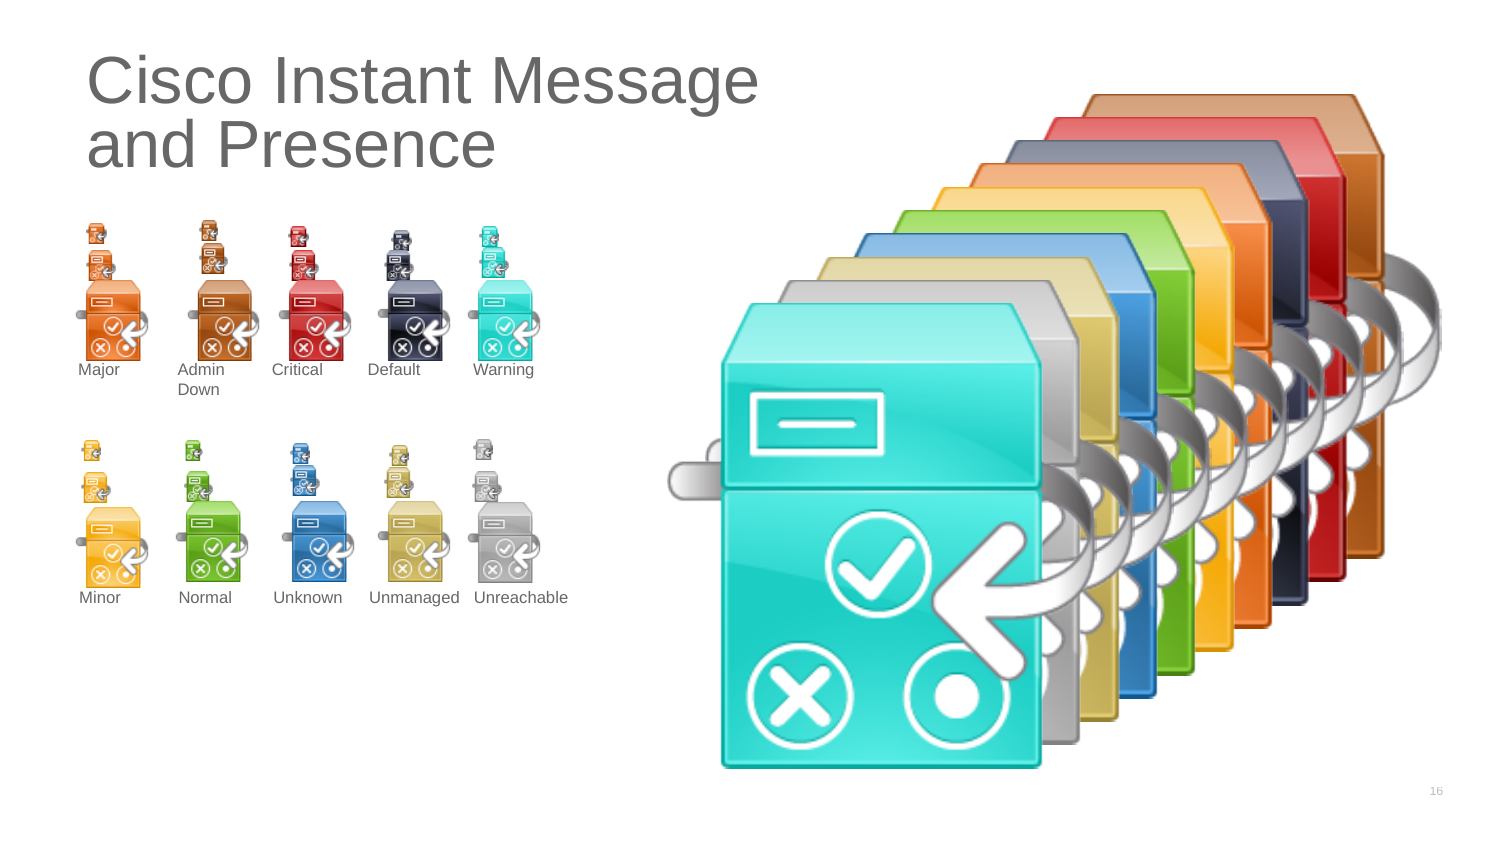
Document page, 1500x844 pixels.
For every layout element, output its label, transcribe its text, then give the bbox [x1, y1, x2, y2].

picture [383, 445, 414, 498]
picture [463, 280, 545, 361]
picture [79, 440, 101, 462]
picture [182, 440, 204, 462]
picture [71, 250, 153, 361]
picture [170, 471, 252, 583]
picture [71, 507, 153, 589]
picture [472, 439, 494, 460]
title Cisco Instant Message and Presence [71, 55, 1441, 176]
picture [477, 226, 509, 278]
picture [463, 471, 545, 584]
picture [373, 501, 455, 583]
picture [85, 223, 107, 245]
picture [277, 501, 358, 583]
picture [289, 443, 310, 464]
picture [666, 93, 1442, 769]
picture [197, 243, 229, 275]
picture [288, 465, 320, 497]
picture [373, 230, 455, 361]
picture [79, 472, 111, 504]
picture [287, 226, 309, 248]
picture [182, 280, 264, 361]
picture [197, 220, 219, 241]
picture [274, 250, 356, 361]
